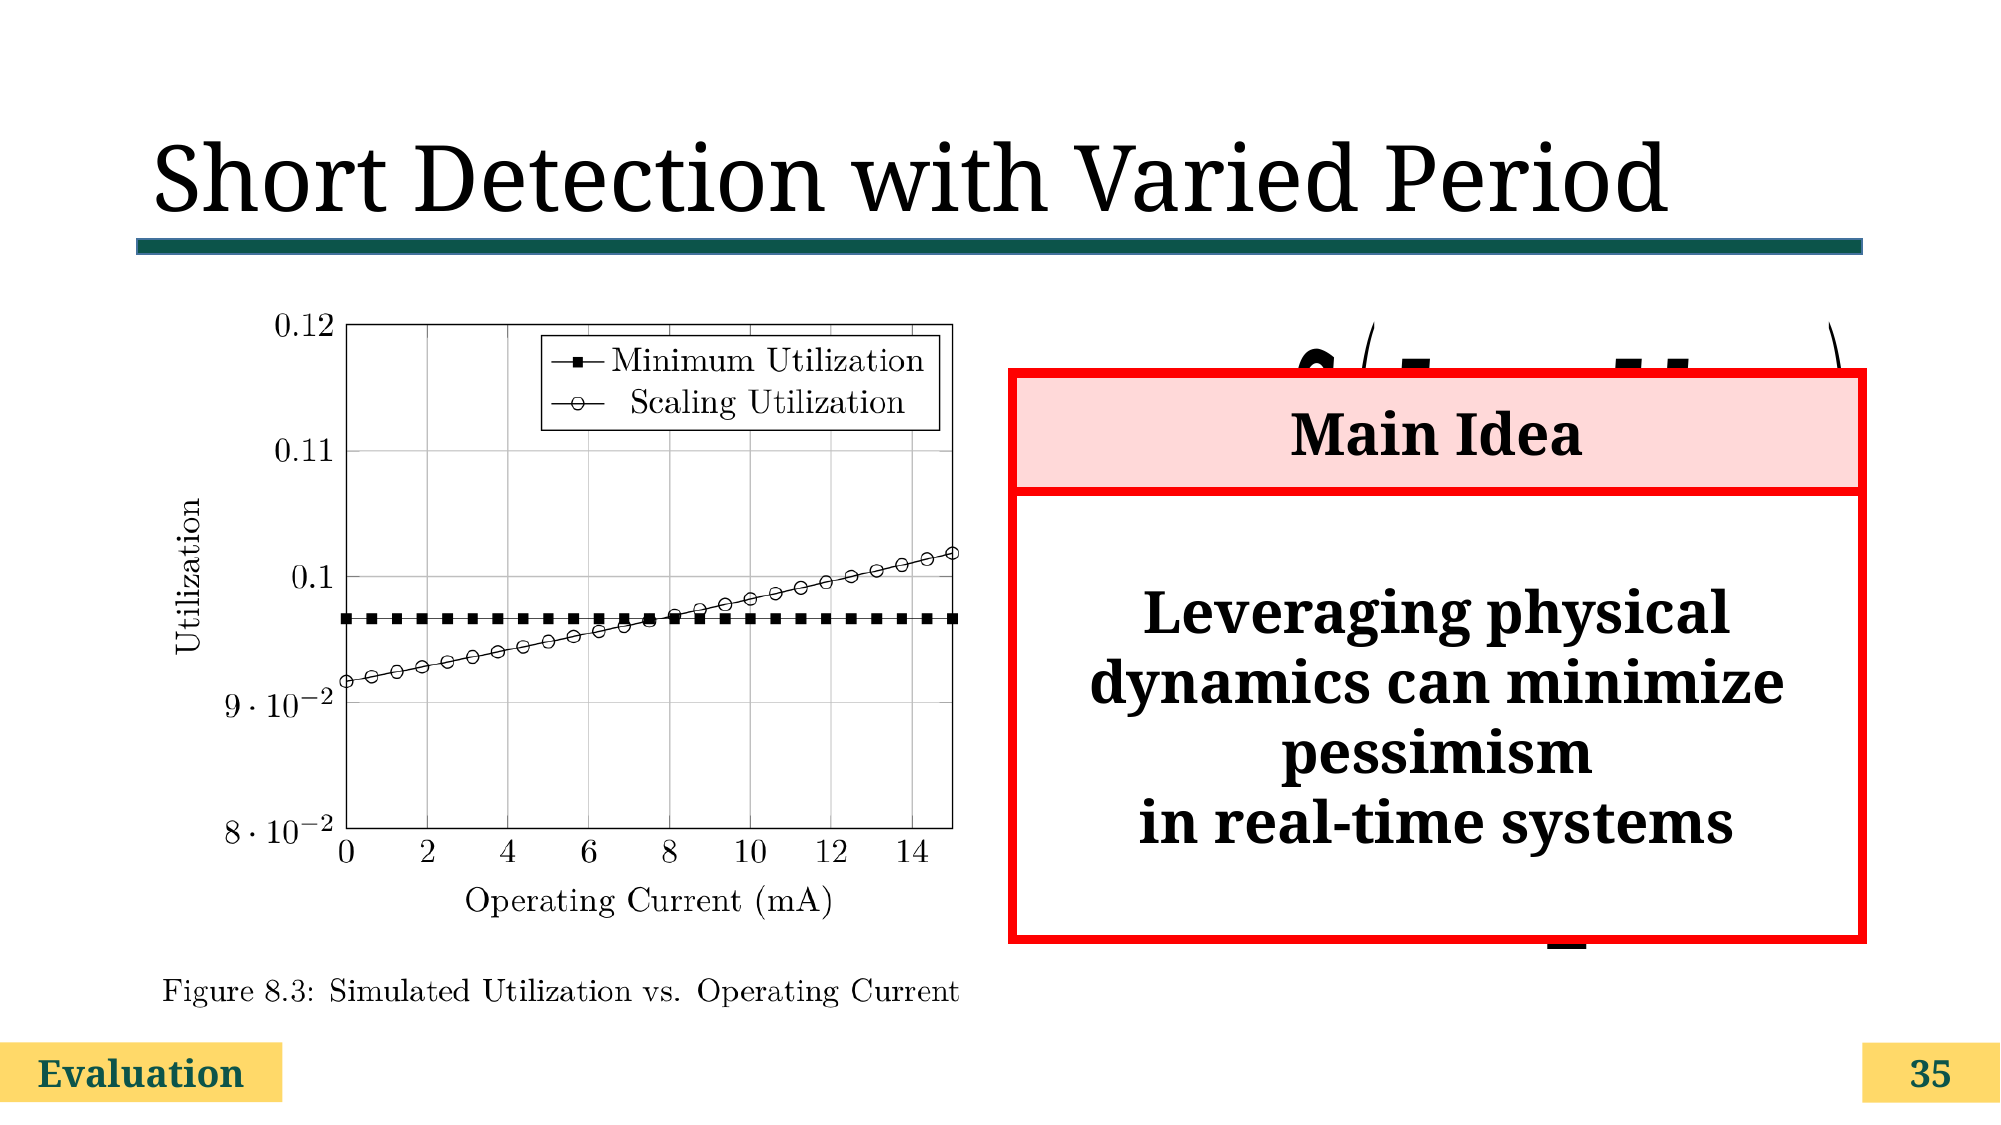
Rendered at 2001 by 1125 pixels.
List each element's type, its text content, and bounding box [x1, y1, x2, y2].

slide_number 35 [1862, 1042, 2000, 1103]
text_box Evaluation [0, 1041, 283, 1103]
title Short Detection with Varied Period [137, 59, 1863, 239]
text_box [1012, 373, 1863, 940]
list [151, 299, 974, 1014]
